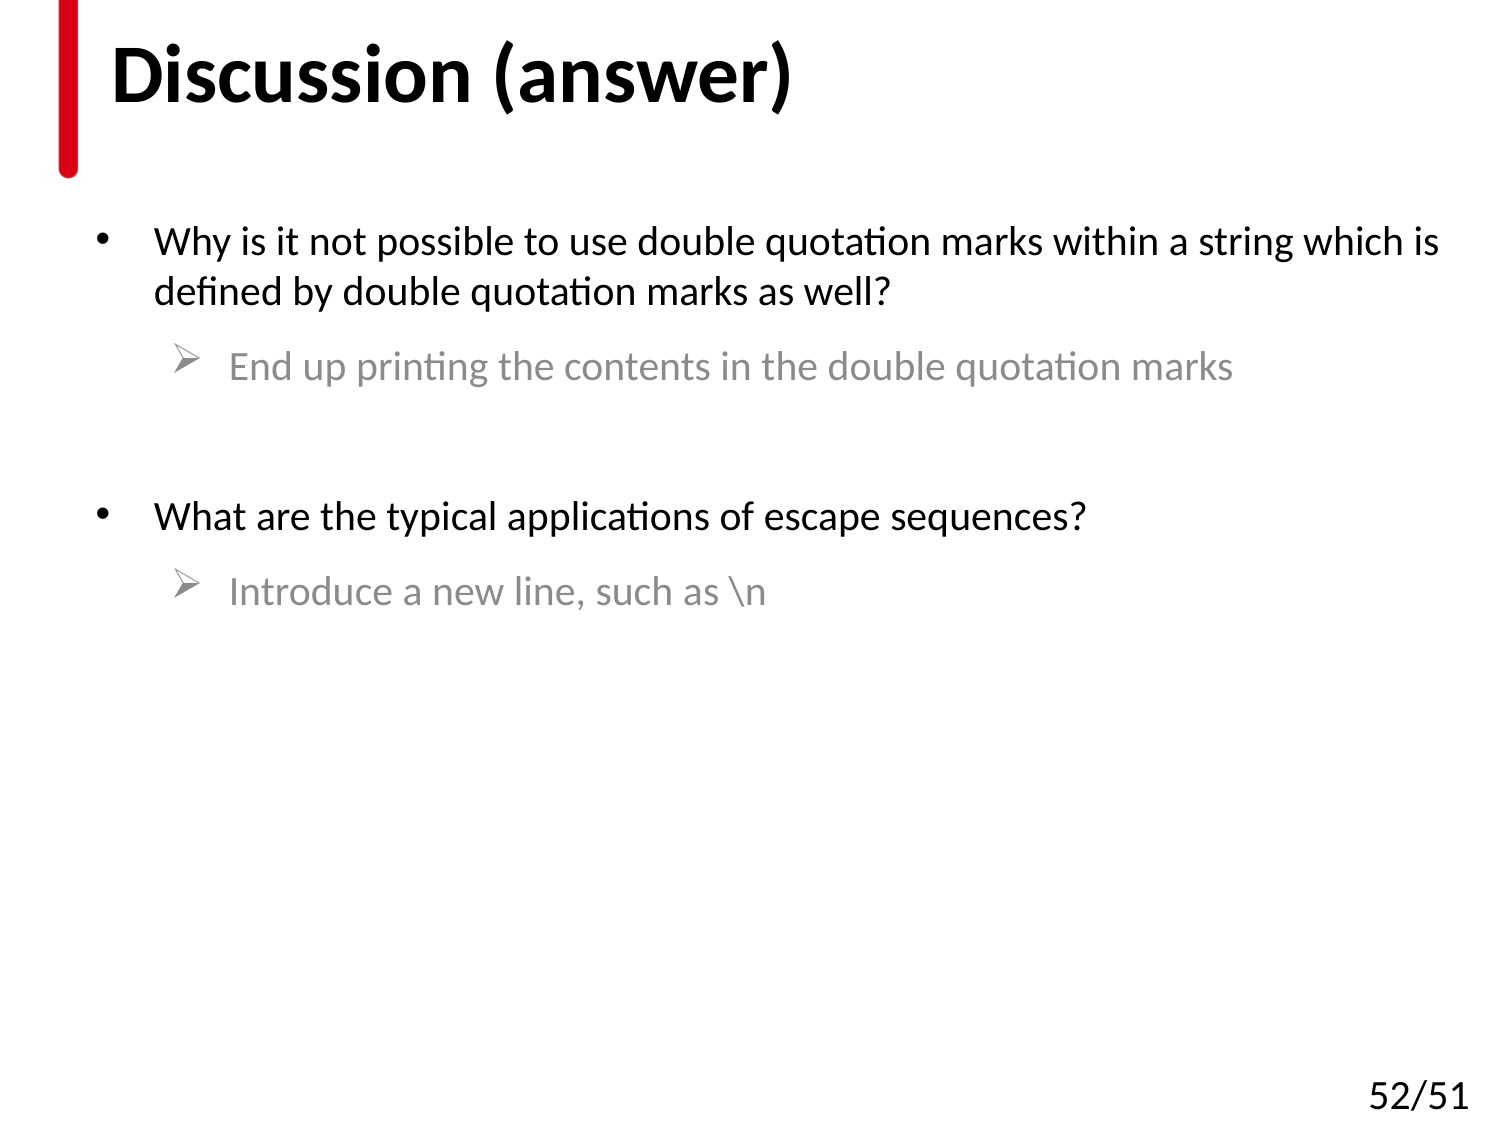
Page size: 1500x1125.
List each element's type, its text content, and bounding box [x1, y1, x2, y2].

list Why is it not possible to use double quotation marks within a string which is defined by double quotation marks as well? End up printing the contents in the double quotation marks What are the typical applications of escape sequences? Introduce a new line, such as \n [80, 206, 1470, 701]
title Discussion (answer) [96, 0, 1500, 138]
picture [57, 0, 81, 200]
